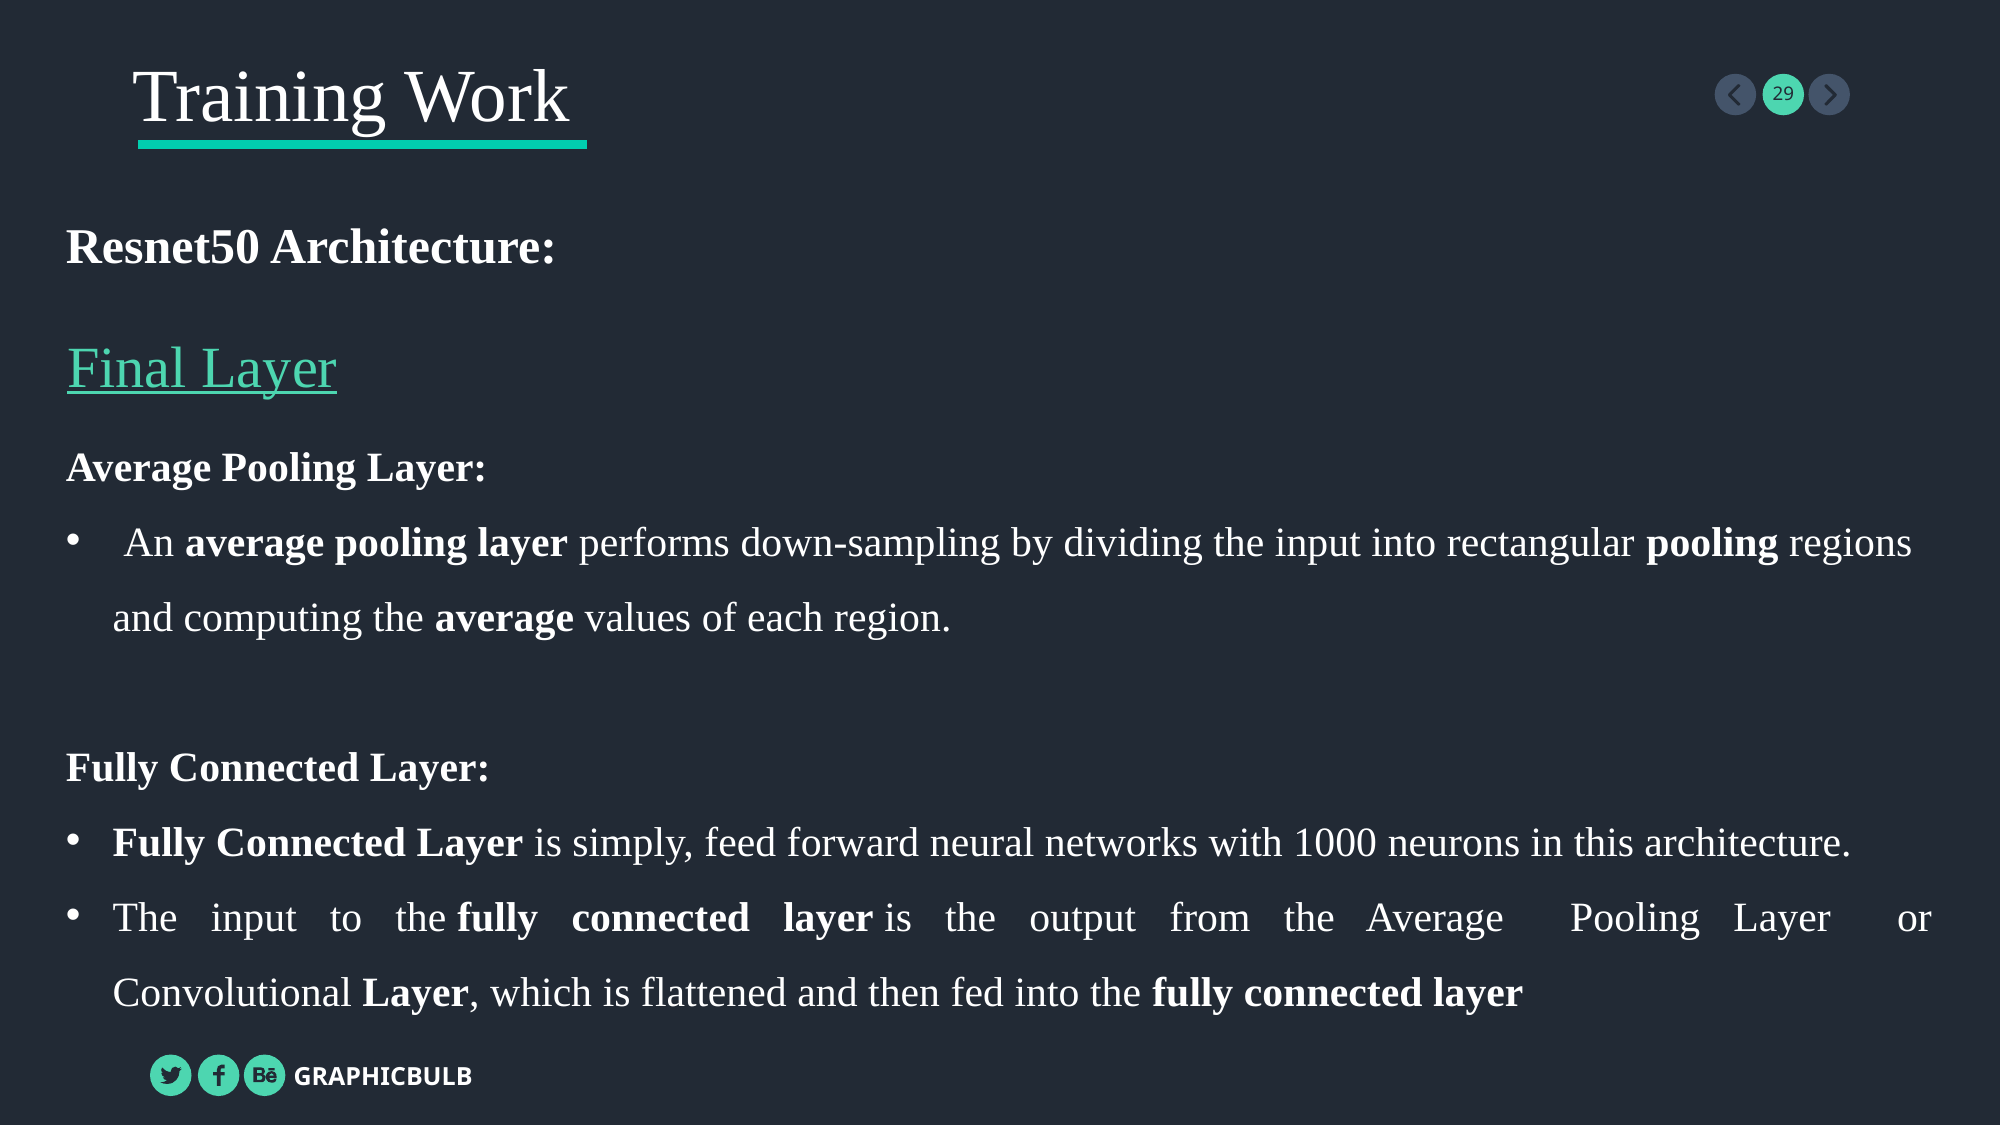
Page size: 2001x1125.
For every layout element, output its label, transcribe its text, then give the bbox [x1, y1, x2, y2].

text_box Final Layer [52, 321, 381, 407]
text_box Training Work [117, 38, 585, 144]
text_box Resnet50 Architecture: [51, 205, 652, 281]
text_box Average Pooling Layer: An average pooling layer performs down-sampling by dividing the input into rectangular pooling regions and computing the average values of each region. Fully Connected Layer: Fully Connected Layer is simply, feed forward neural networks with 1000 neurons in this architecture. The input to the fully connected layer is the output from the Average Pooling Layer or Convolutional Layer, which is flattened and then fed into the fully connected layer [51, 407, 1948, 1022]
